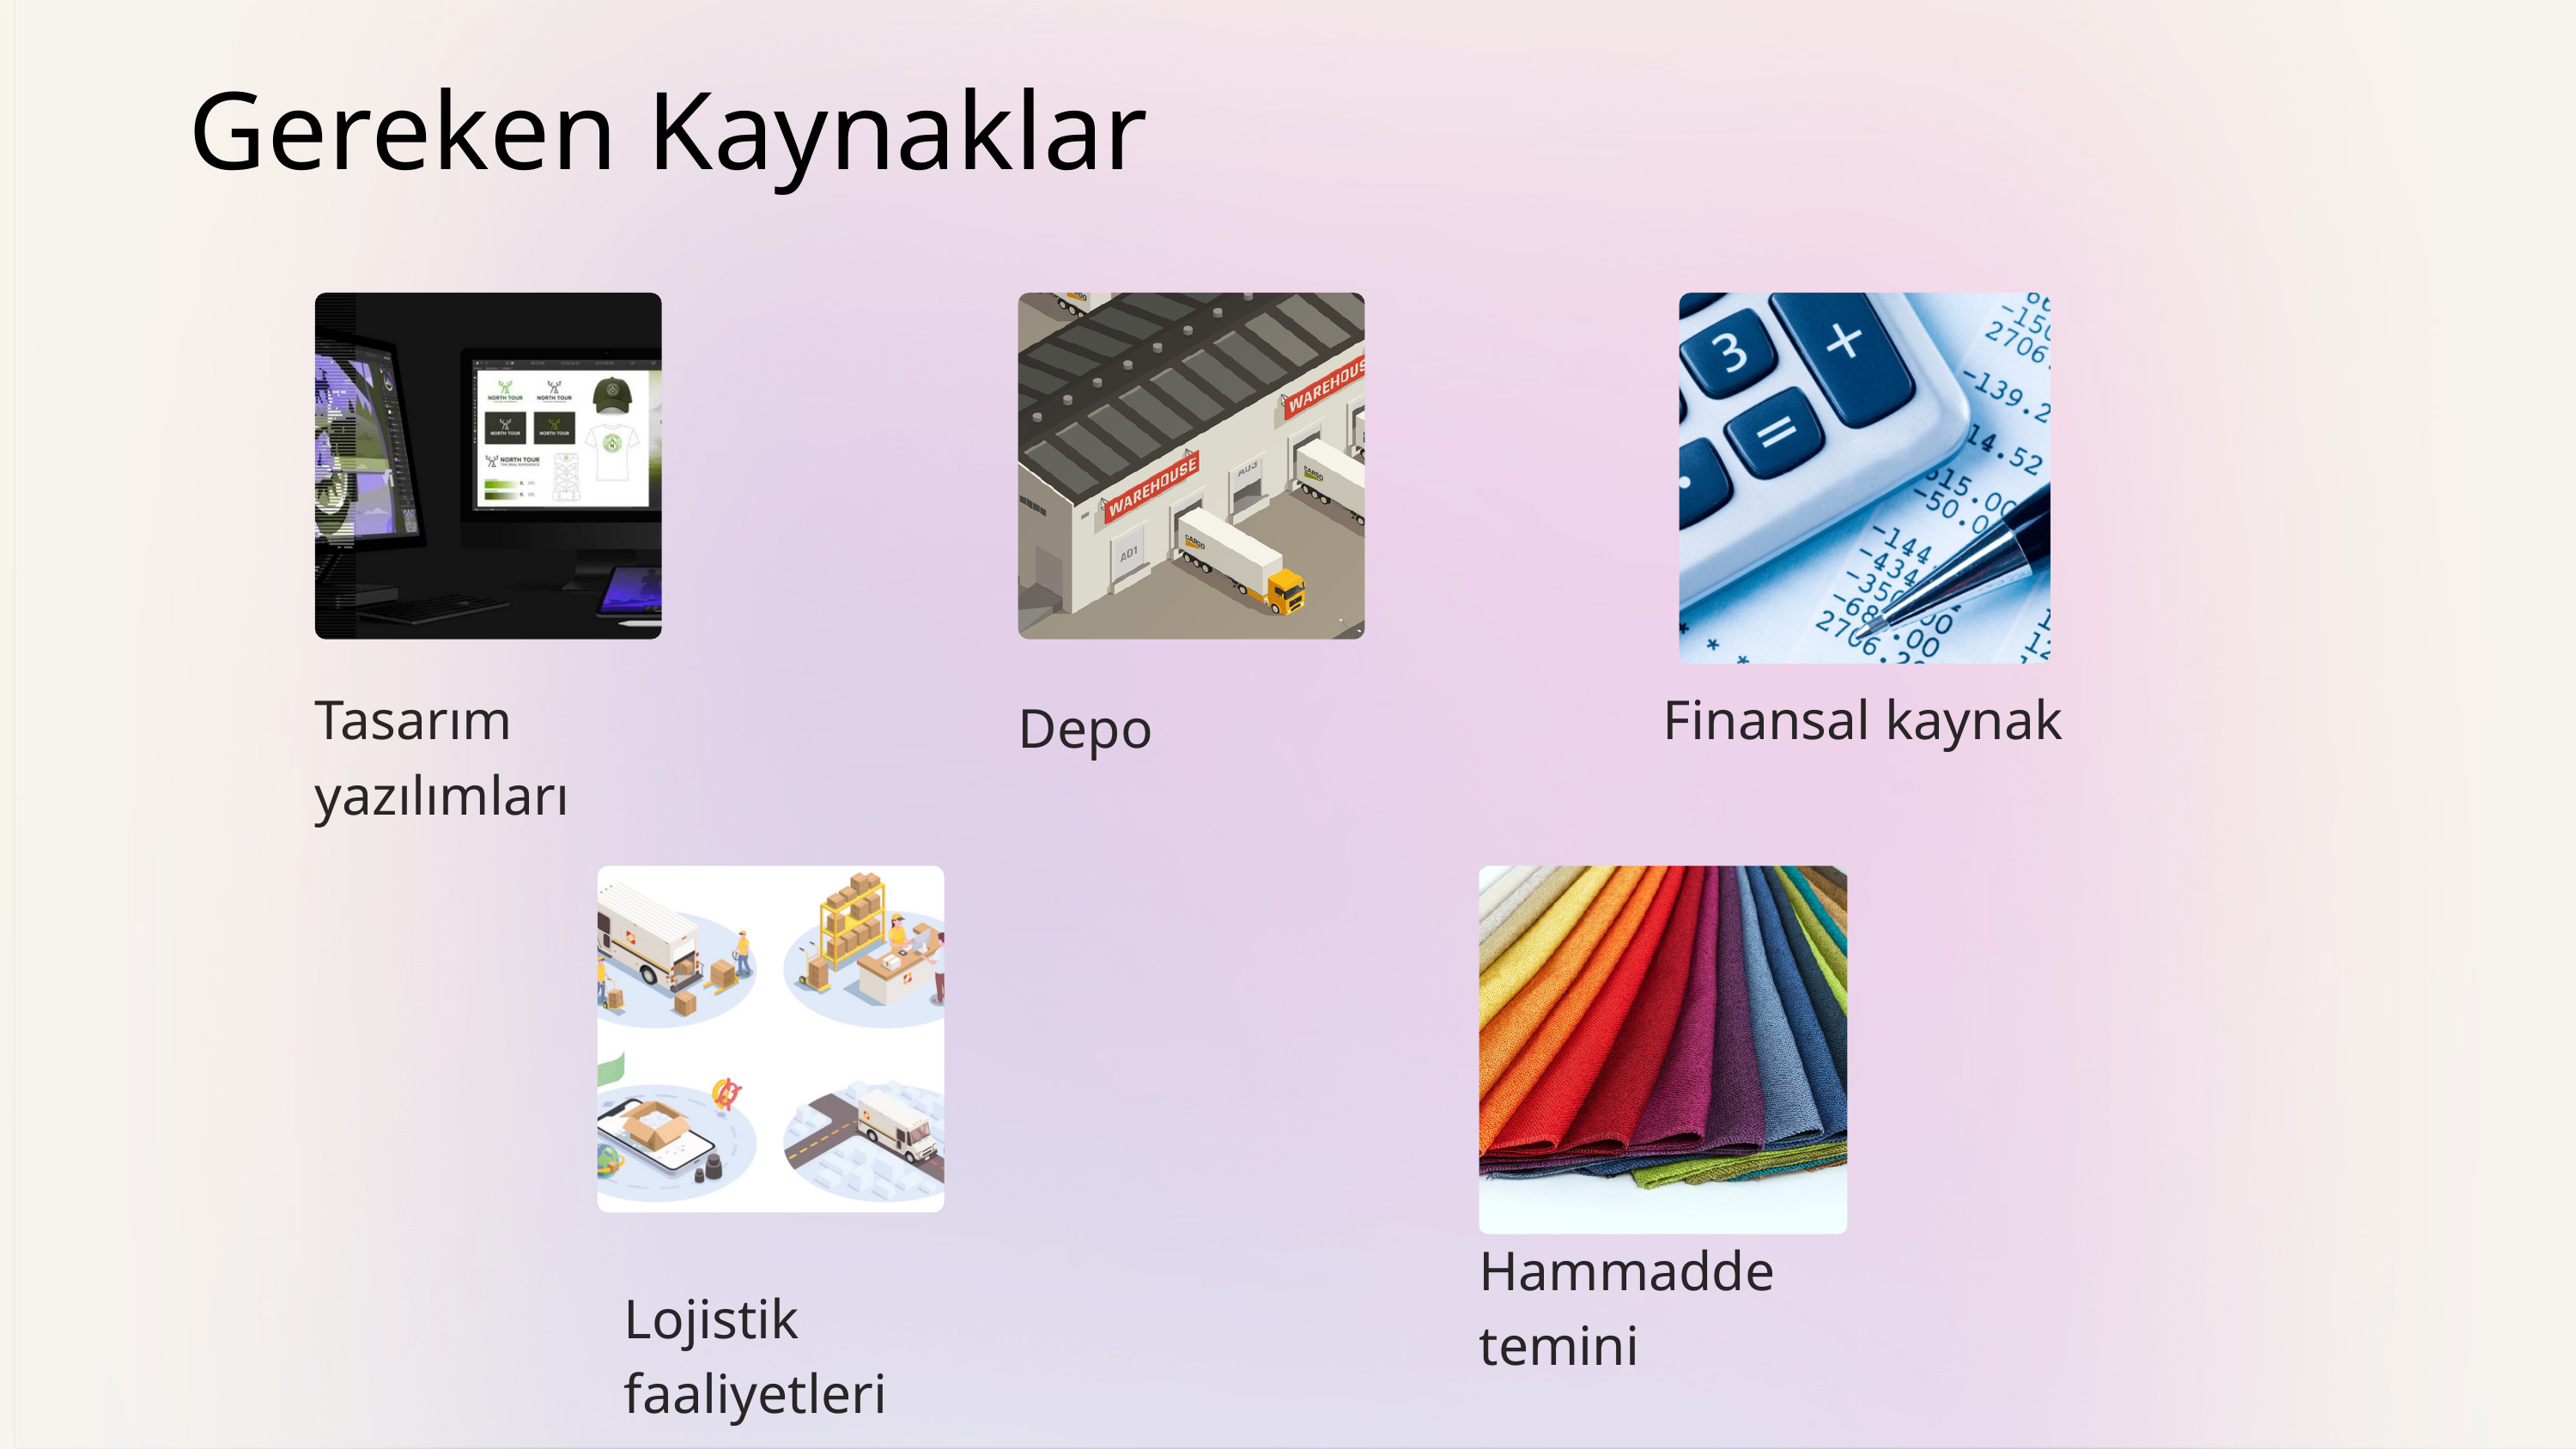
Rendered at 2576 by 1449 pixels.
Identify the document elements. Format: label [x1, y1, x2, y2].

text_box [1479, 865, 1848, 1234]
text_box [1679, 292, 2051, 664]
text_box [1018, 292, 1365, 640]
text_box [314, 292, 662, 640]
picture [0, 0, 2576, 1449]
text_box [597, 865, 945, 1213]
